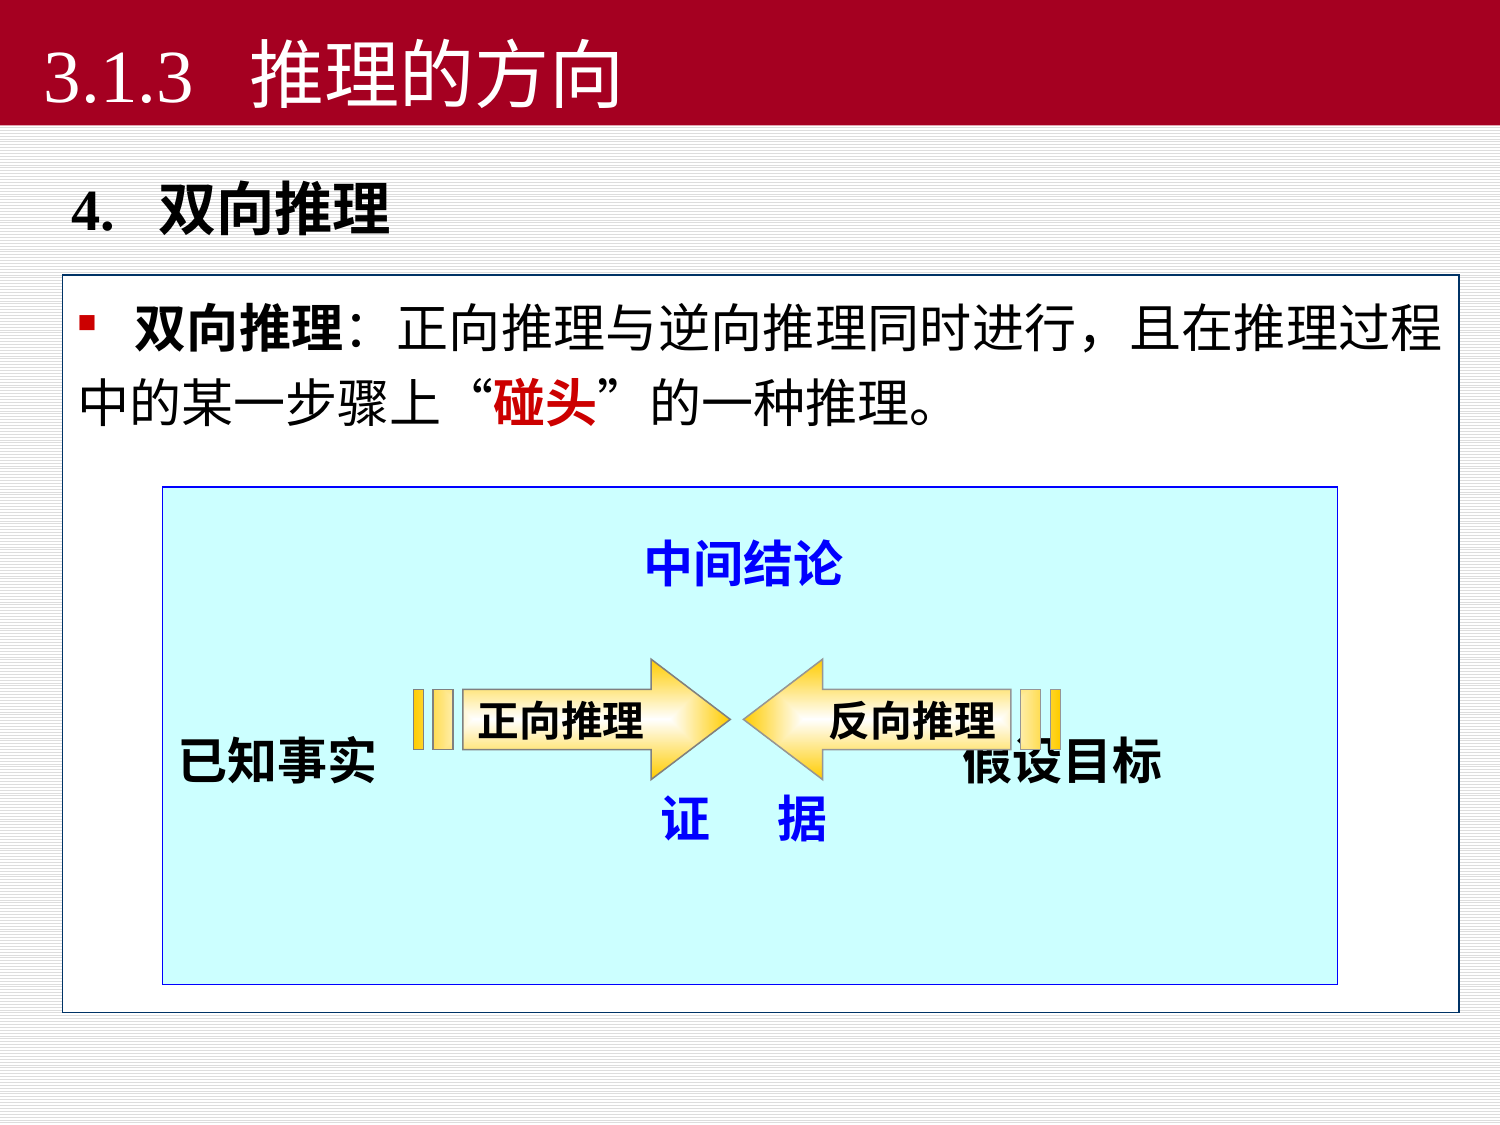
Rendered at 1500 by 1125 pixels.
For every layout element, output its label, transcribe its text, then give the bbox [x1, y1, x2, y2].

title 3.1.3 推理的方向 [0, 0, 1500, 126]
slide_number [1109, 1052, 1461, 1125]
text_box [162, 486, 1338, 966]
list 双向推理：正向推理与逆向推理同时进行，且在推理过程中的某一步骤上“碰头”的一种推理。 [62, 274, 1460, 1013]
text_box 4. 双向推理 [56, 164, 406, 250]
